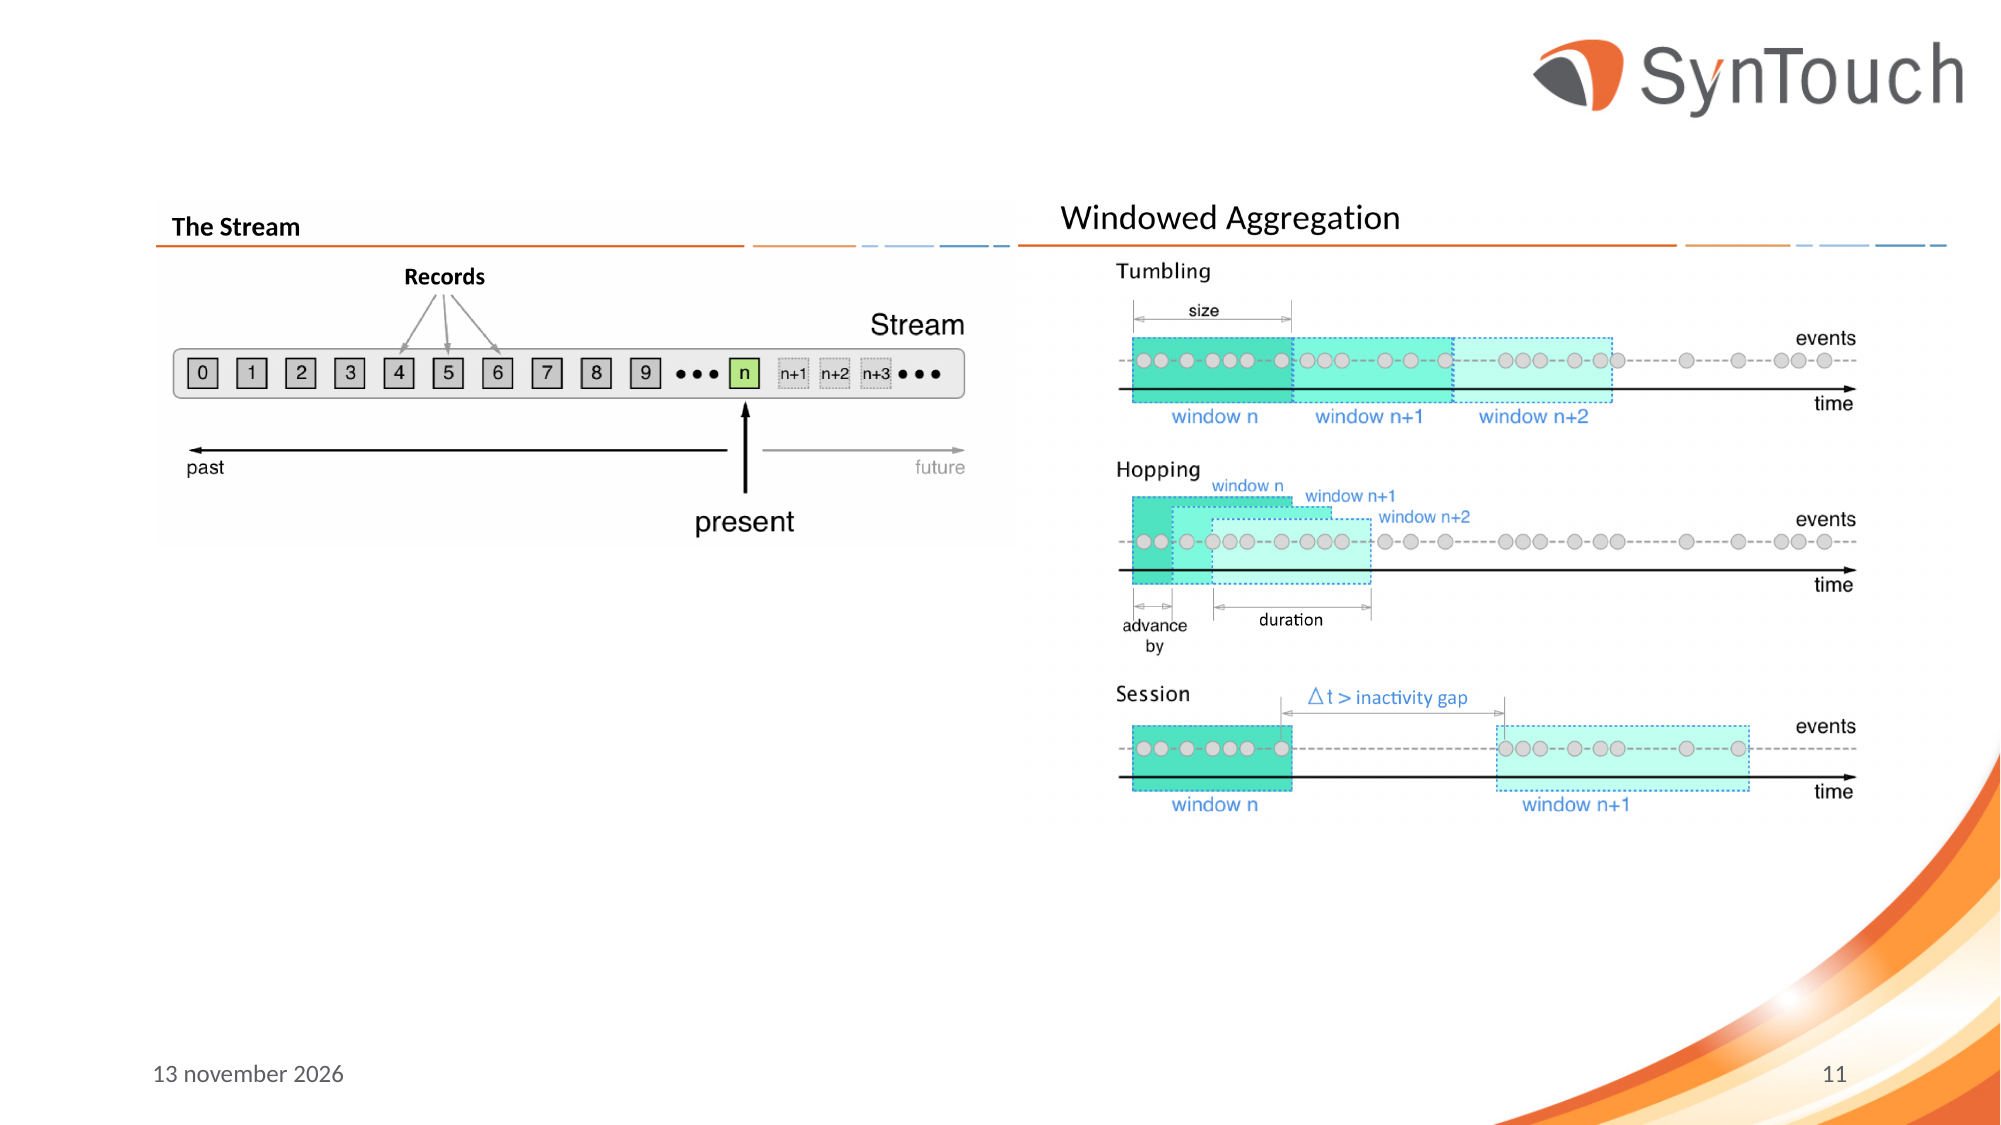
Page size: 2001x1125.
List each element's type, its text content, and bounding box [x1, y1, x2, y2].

slide_number 11 [1412, 1042, 1863, 1103]
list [156, 201, 1018, 547]
picture [0, 0, 2001, 1125]
slide_number september ’19 [137, 1042, 588, 1103]
